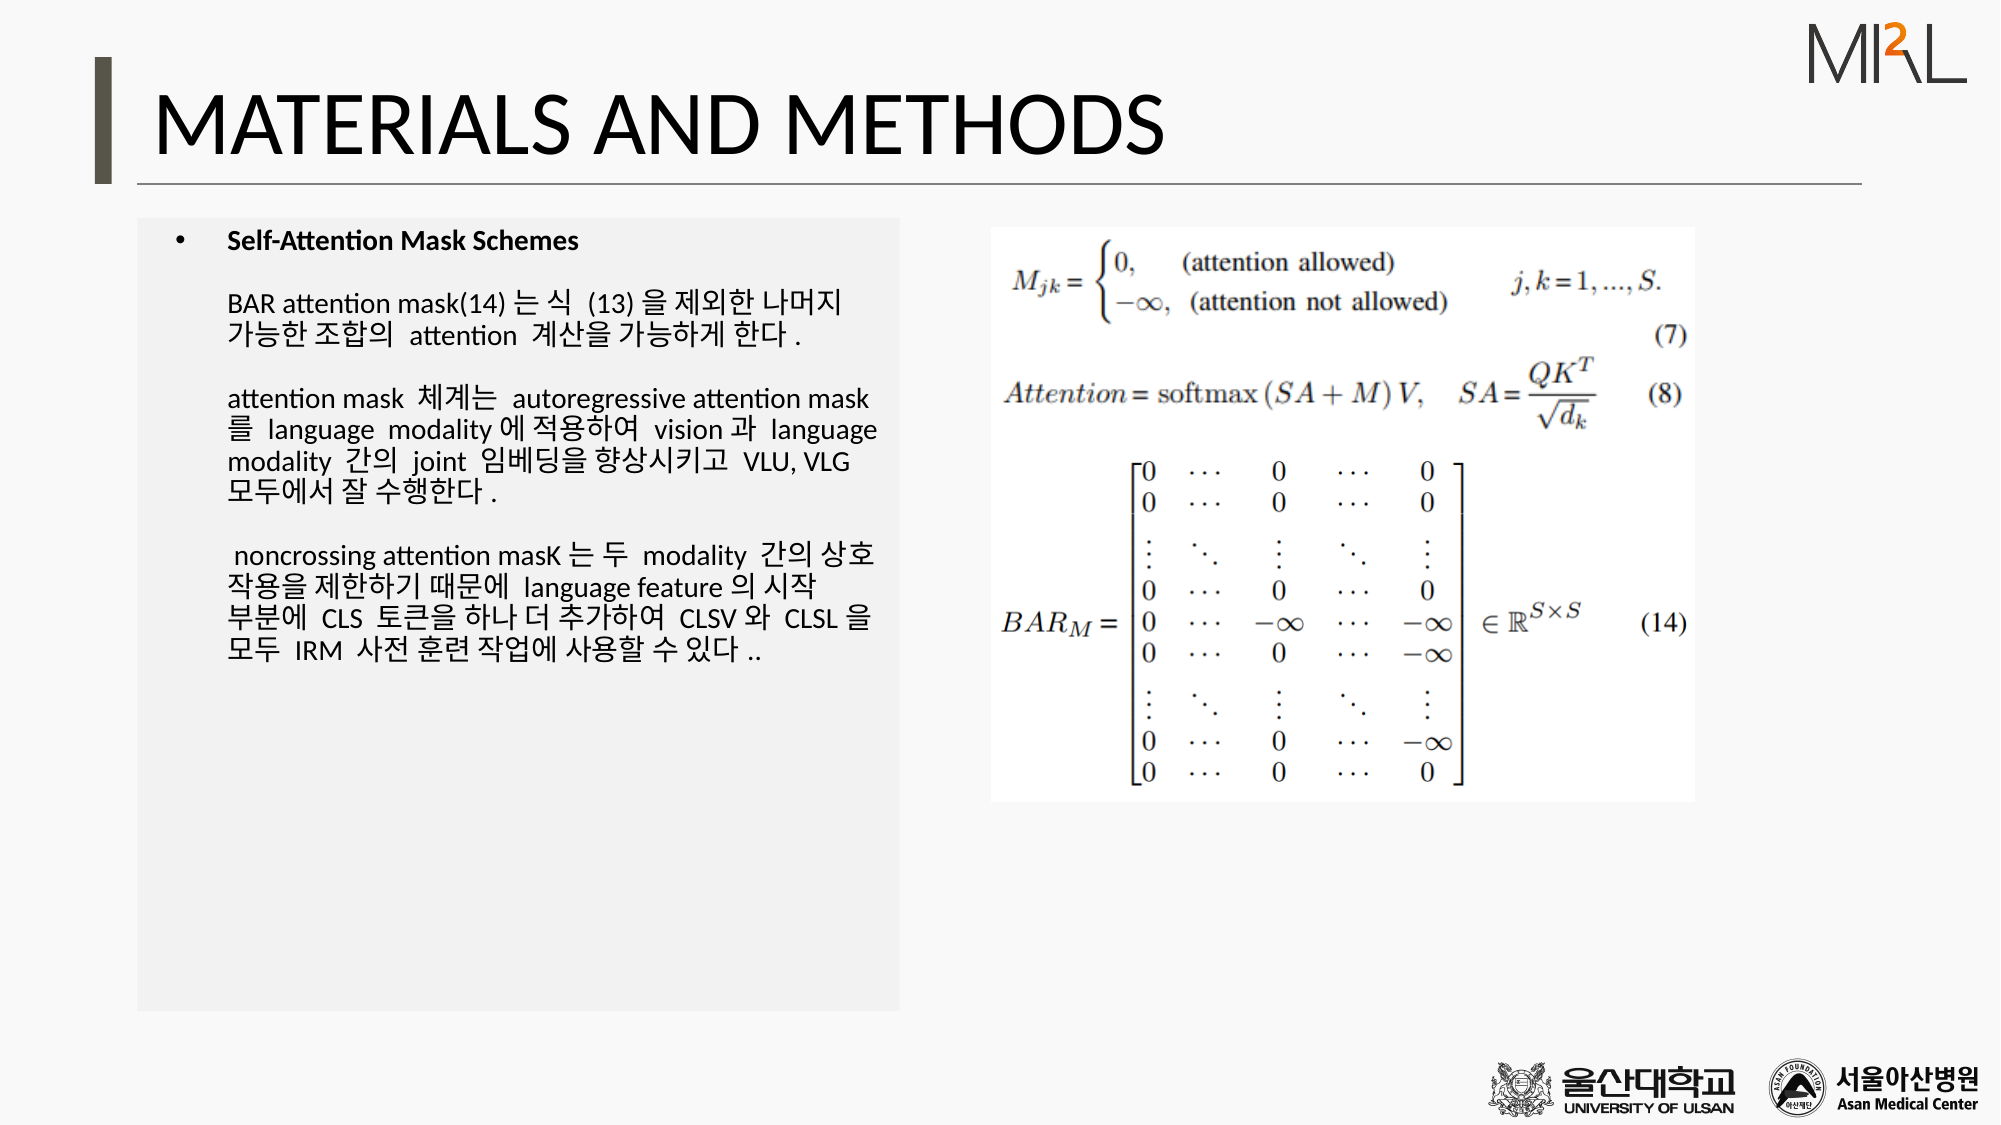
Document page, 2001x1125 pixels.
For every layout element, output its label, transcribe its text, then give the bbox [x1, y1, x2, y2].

picture [1485, 1060, 1738, 1119]
list Self-Attention Mask Schemes BAR attention mask(14)는 식 (13)을 제외한 나머지 가능한 조합의 attention 계산을 가능하게 한다. attention mask 체계는 autoregressive attention mask를 language modality에 적용하여 vision과 language modality 간의 joint 임베딩을 향상시키고 VLU, VLG 모두에서 잘 수행한다. noncrossing attention masK는 두 modality 간의 상호 작용을 제한하기 때문에 language feature의 시작 부분에 CLS 토큰을 하나 더 추가하여 CLSV와 CLSL을 모두 IRM 사전 훈련 작업에 사용할 수 있다.. [137, 217, 900, 1012]
picture [1764, 1056, 1987, 1119]
title MATERIALS AND METHODS [137, 0, 1863, 218]
picture [990, 227, 1695, 802]
picture [1863, 22, 1967, 83]
